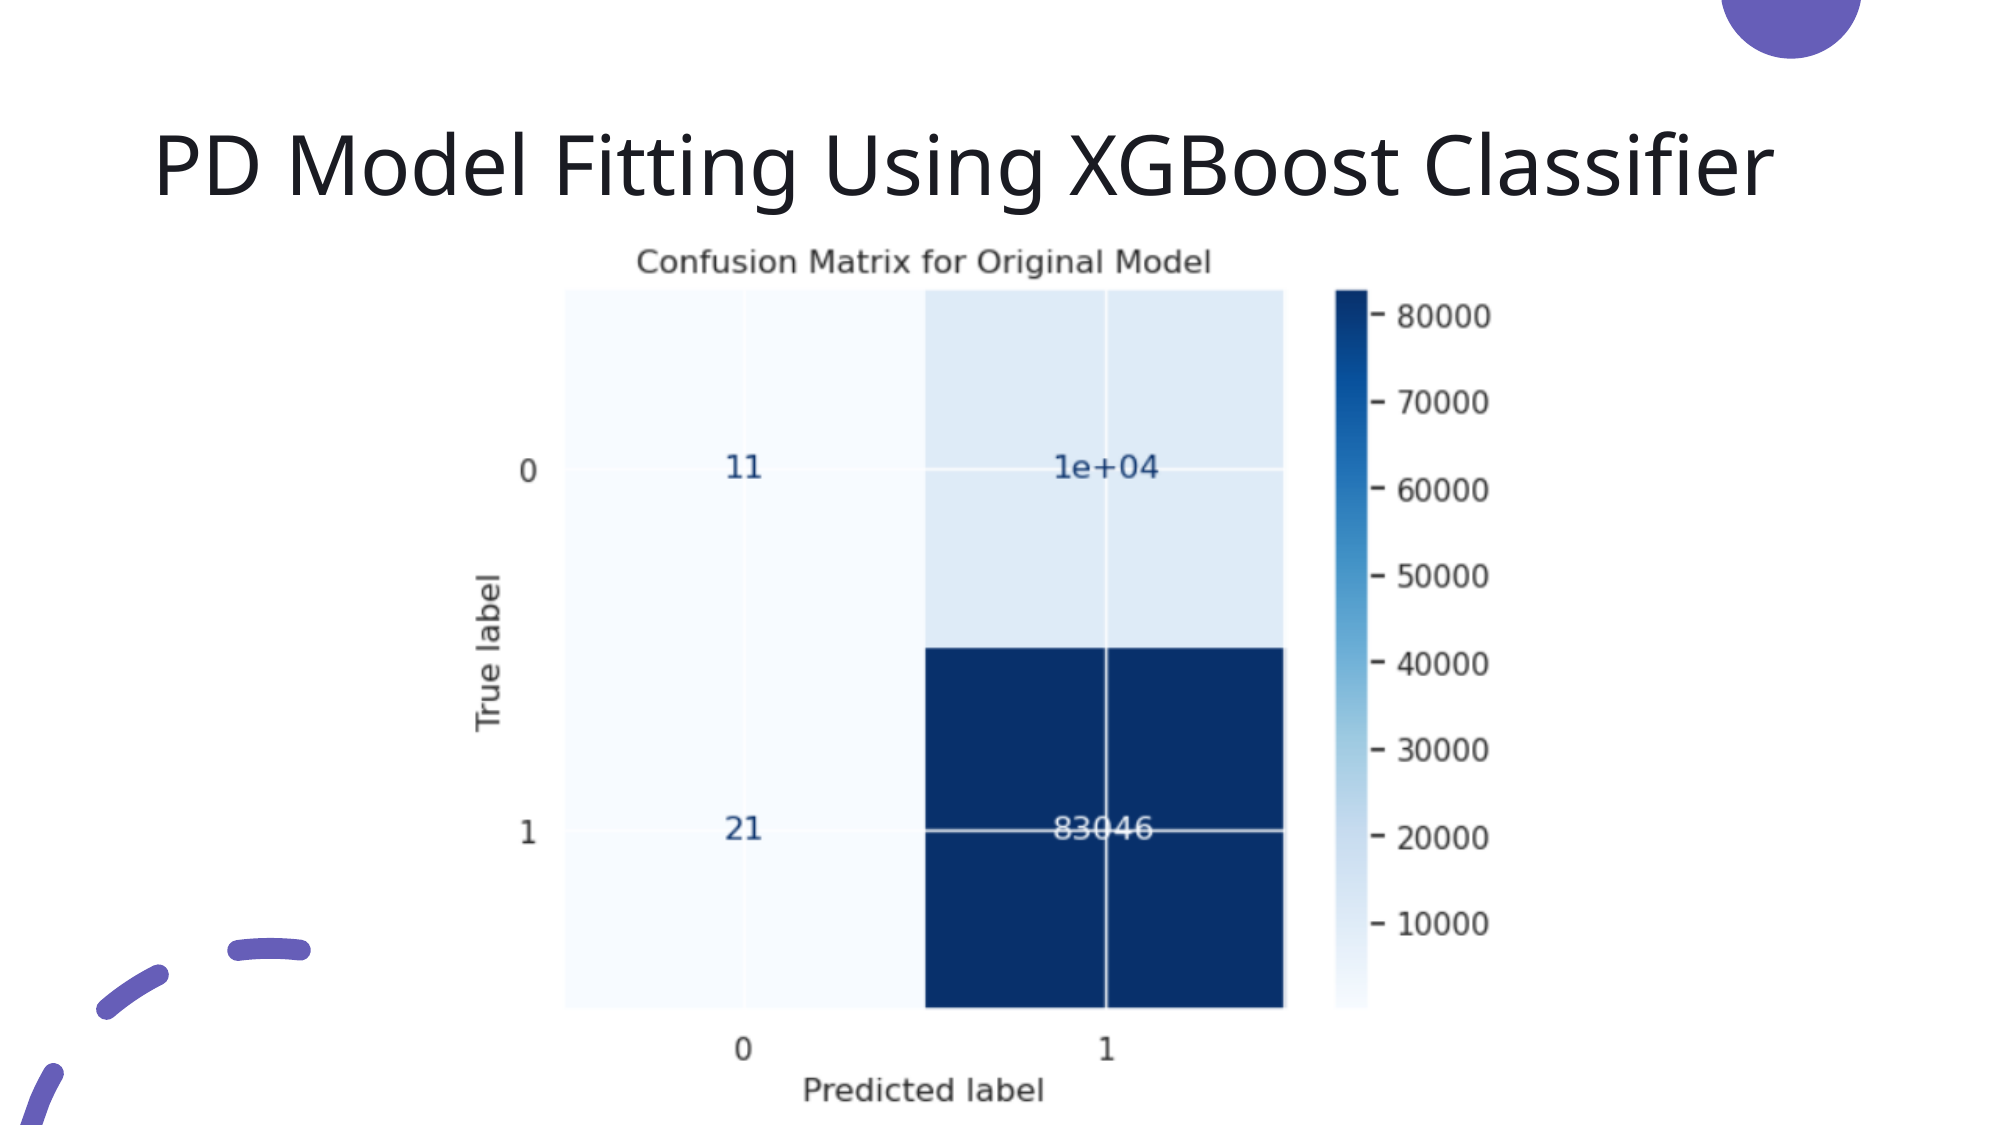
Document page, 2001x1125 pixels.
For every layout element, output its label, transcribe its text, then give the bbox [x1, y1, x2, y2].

title PD Model Fitting Using XGBoost Classifier [137, 59, 1863, 278]
picture [456, 224, 1543, 1125]
